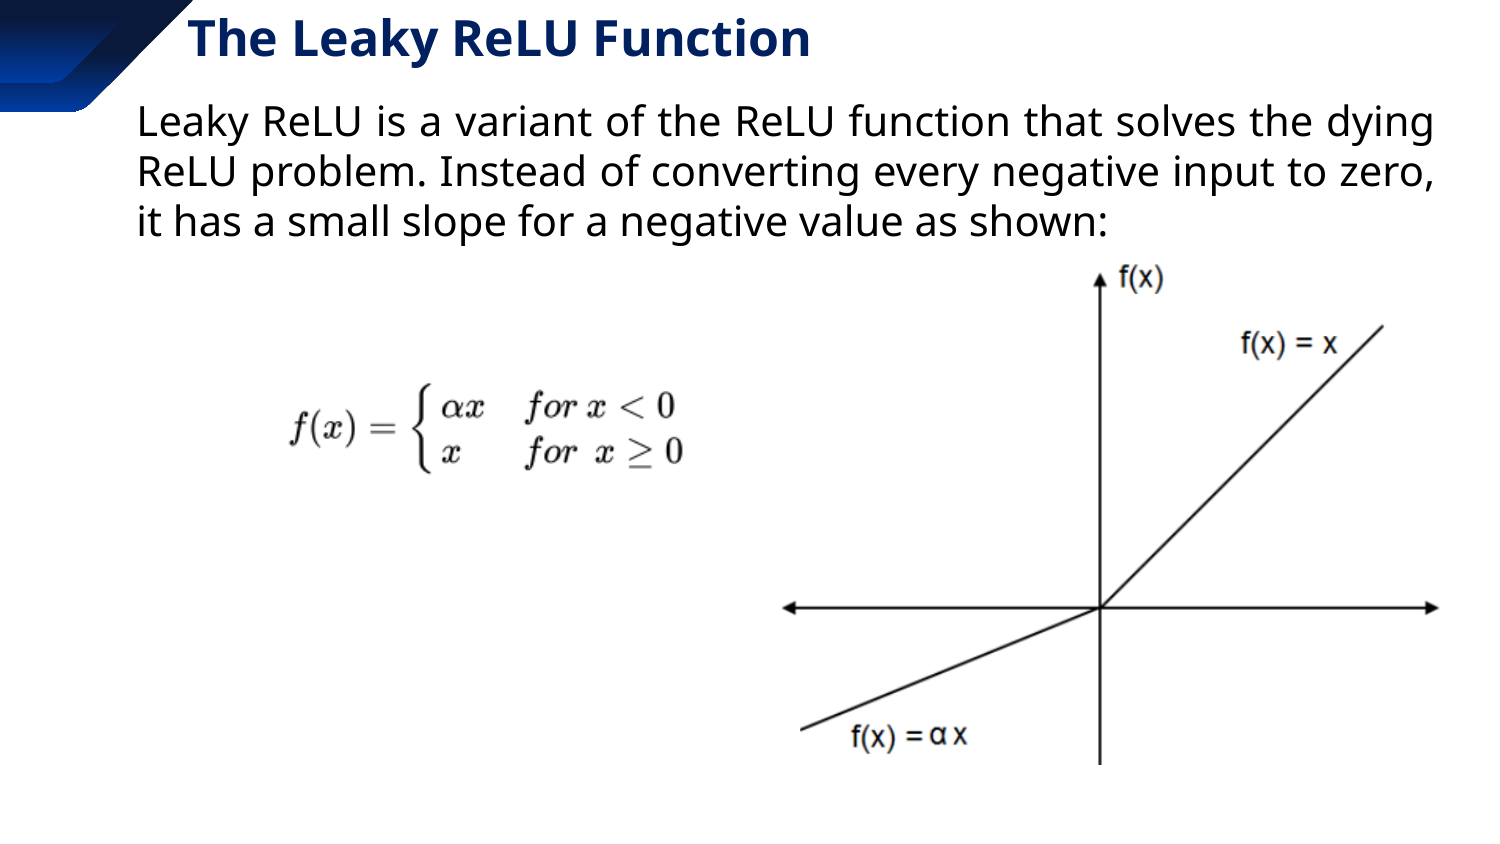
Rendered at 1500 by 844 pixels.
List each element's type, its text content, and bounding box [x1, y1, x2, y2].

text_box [275, 368, 703, 494]
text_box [0, 0, 194, 112]
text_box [768, 258, 1451, 765]
title The Leaky ReLU Function [194, 0, 1466, 122]
text_box Leaky ReLU is a variant of the ReLU function that solves the dying ReLU problem. Instead of converting every negative input to zero, it has a small slope for a negative value as shown: [121, 87, 1451, 252]
